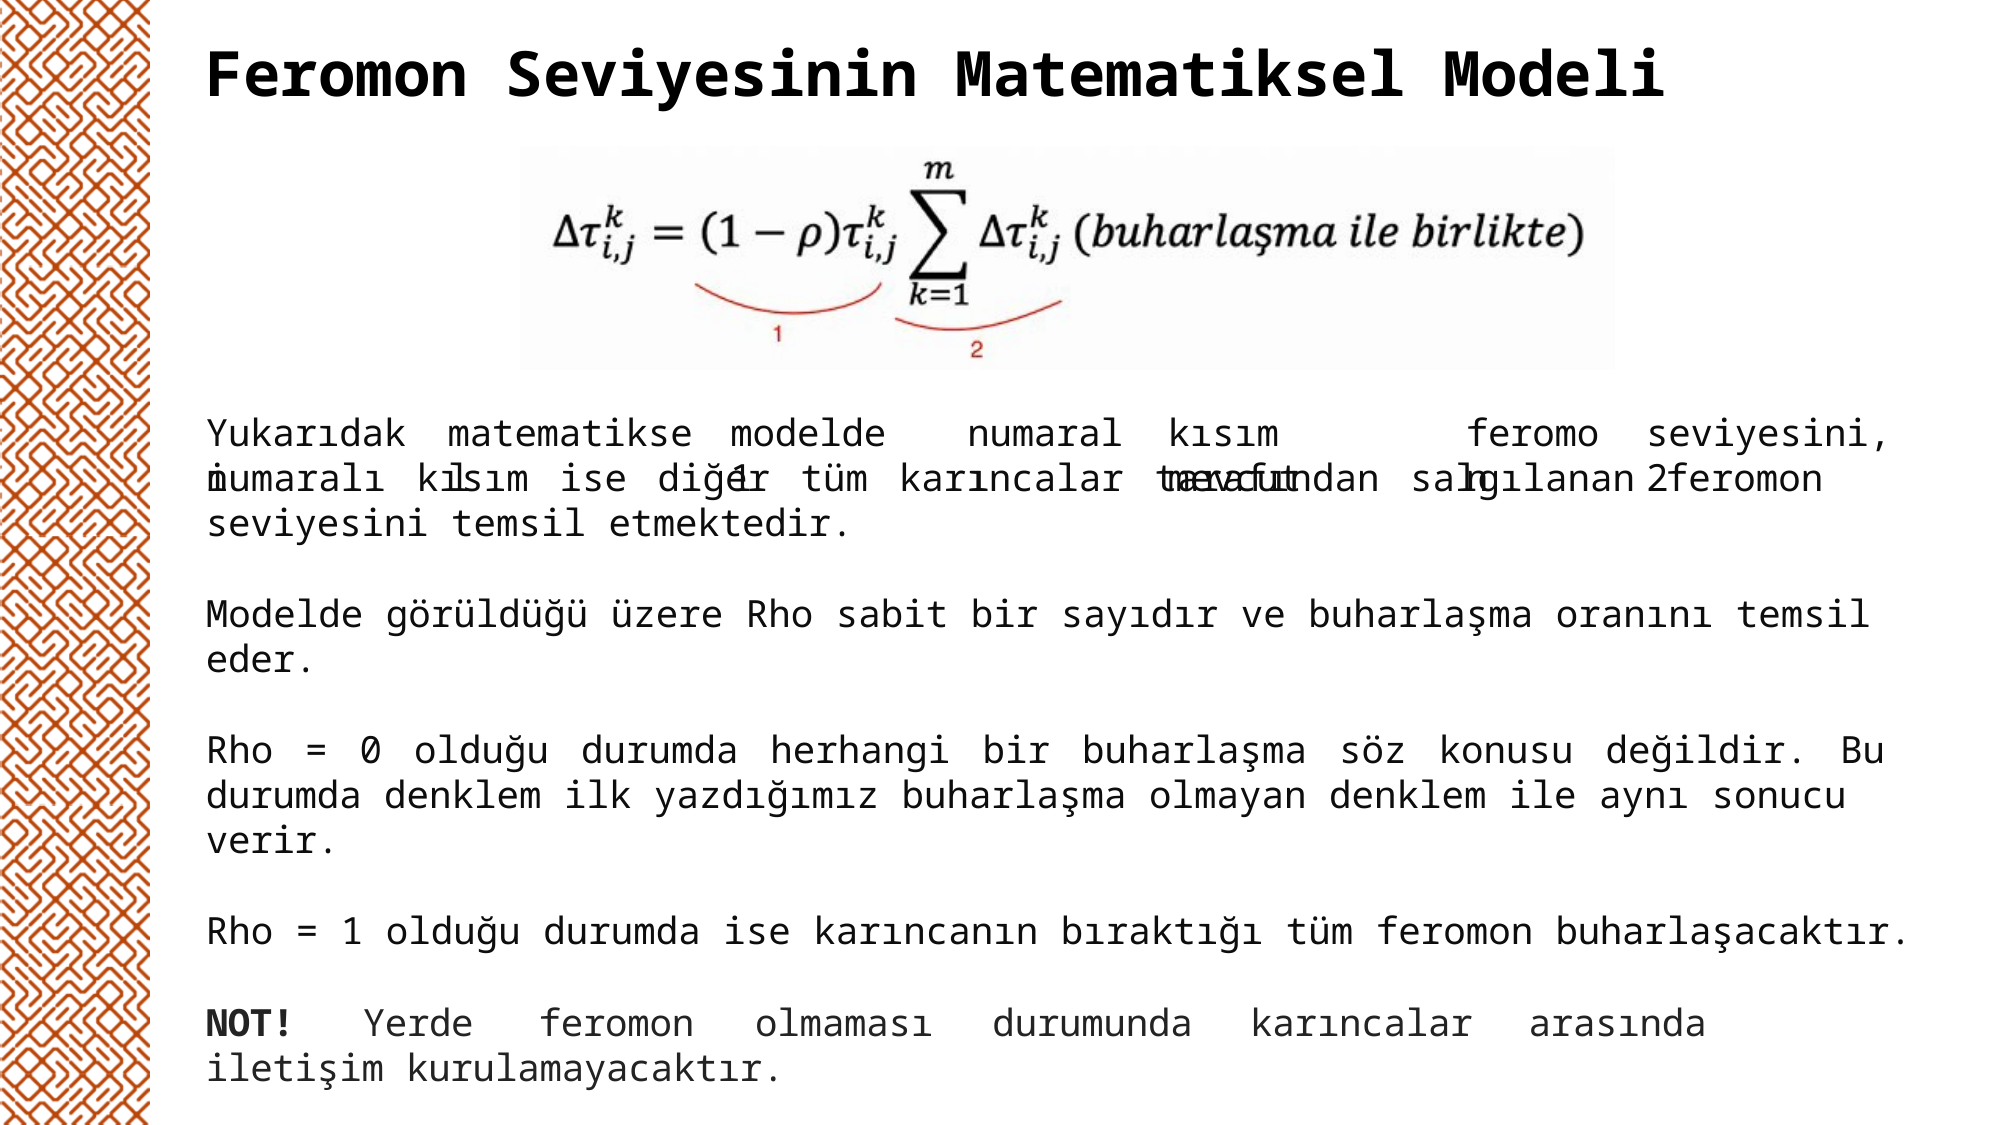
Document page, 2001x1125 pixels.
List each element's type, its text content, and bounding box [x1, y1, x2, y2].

text_box modelde 1 [728, 406, 934, 451]
text_box matematiksel [445, 406, 697, 451]
text_box numaralı kısım ise diğer tüm karıncalar tarafından salgılanan feromon seviyesini temsil etmektedir. Modelde görüldüğü üzere Rho sabit bir sayıdır ve buharlaşma oranını temsil eder. Rho = 0 olduğu durumda herhangi bir buharlaşma söz konusu değildir. Bu durumda denklem ilk yazdığımız buharlaşma olmayan denklem ile aynı sonucu verir. Rho = 1 olduğu durumda ise karıncanın bıraktığı tüm feromon buharlaşacaktır. NOT! Yerde feromon olmaması durumunda karıncalar arasında iletişim kurulamayacaktır. [203, 451, 1932, 1089]
text_box Yukarıdaki [203, 406, 414, 451]
text_box seviyesini, 2 [1643, 406, 1932, 451]
text_box kısım mevcut [1165, 406, 1433, 451]
picture [520, 146, 1615, 370]
title Feromon Seviyesinin Matematiksel Modeli [154, 32, 1952, 223]
text_box feromon [1463, 406, 1612, 451]
text_box numaralı [965, 406, 1134, 451]
picture [0, 0, 150, 1125]
